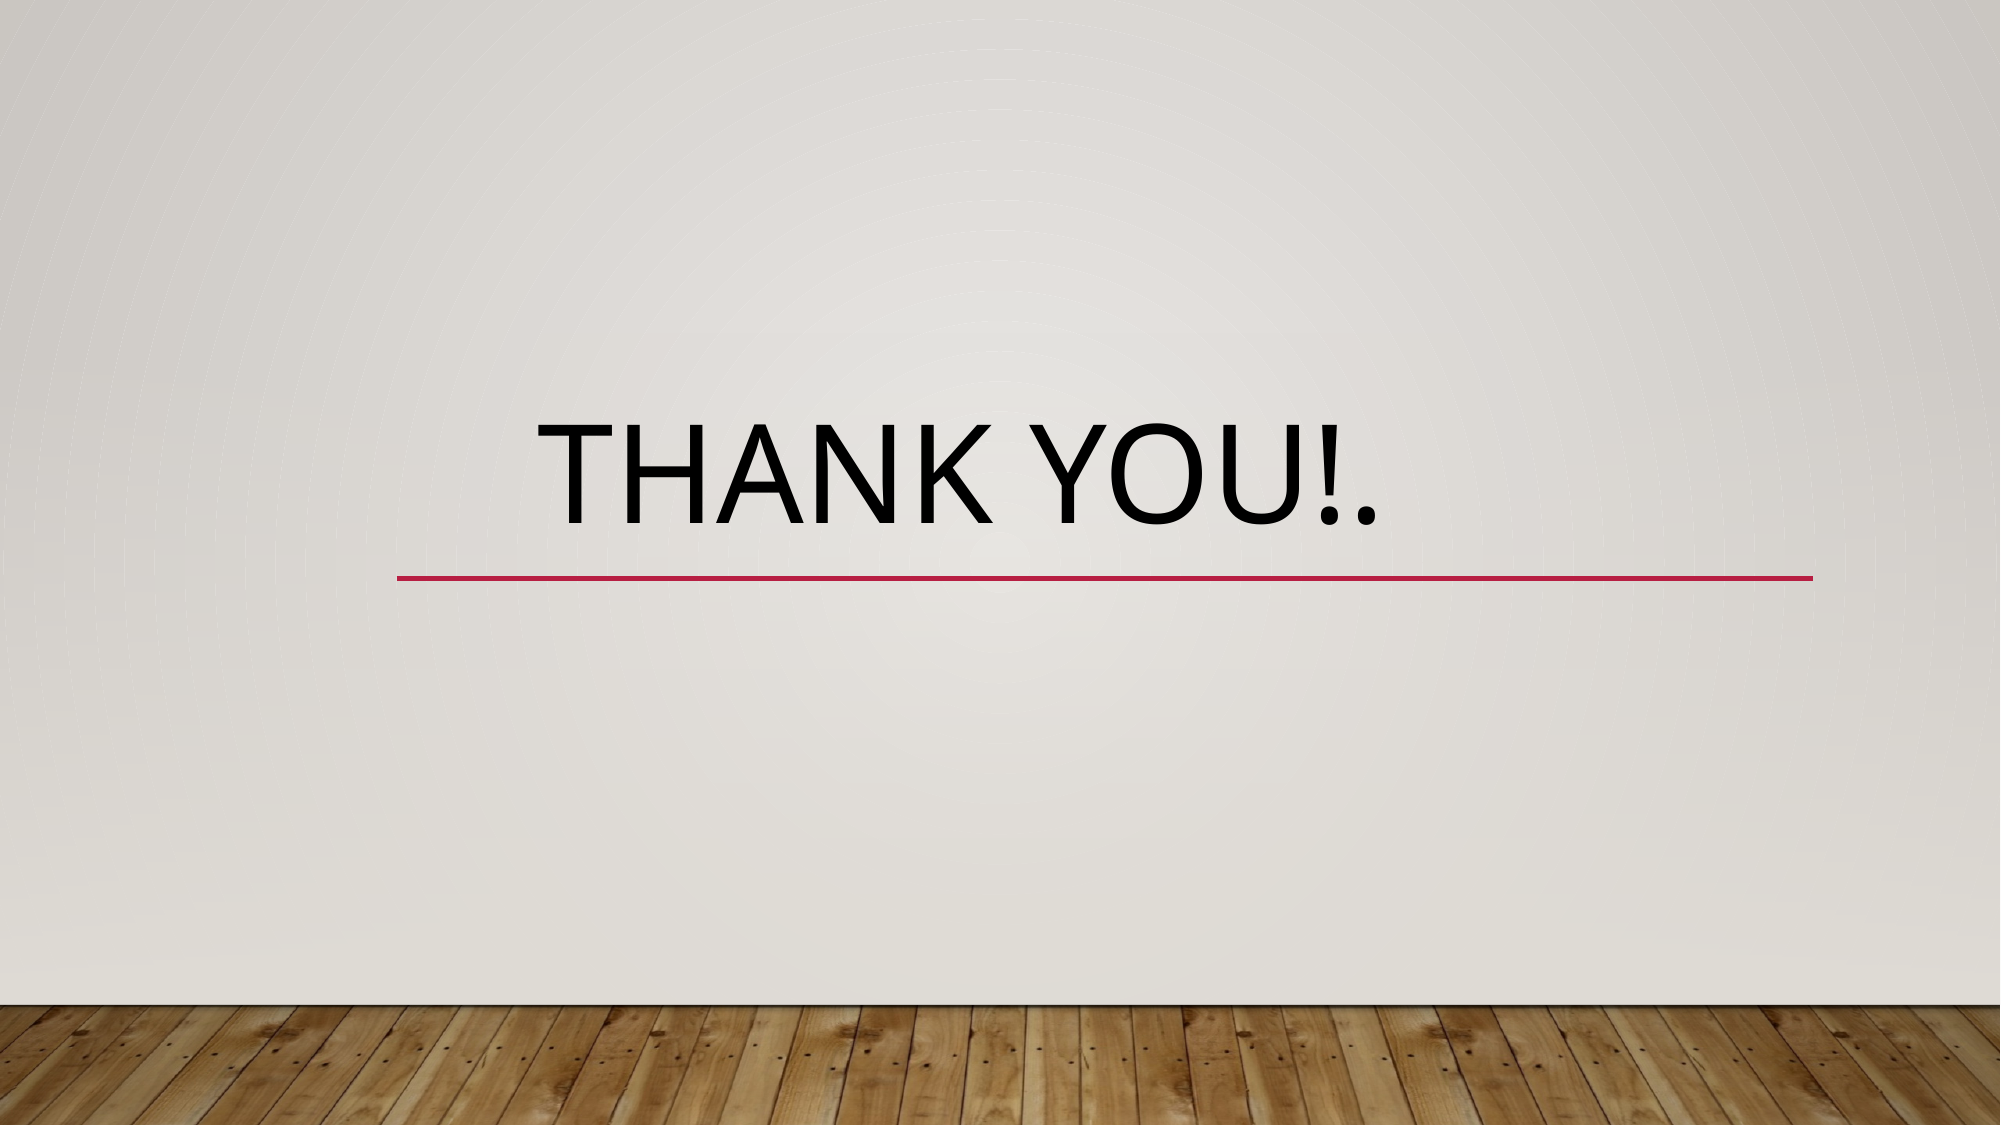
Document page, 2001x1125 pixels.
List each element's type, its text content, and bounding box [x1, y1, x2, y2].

title Thank You!. [522, 136, 1940, 554]
picture [0, 1005, 2000, 1125]
